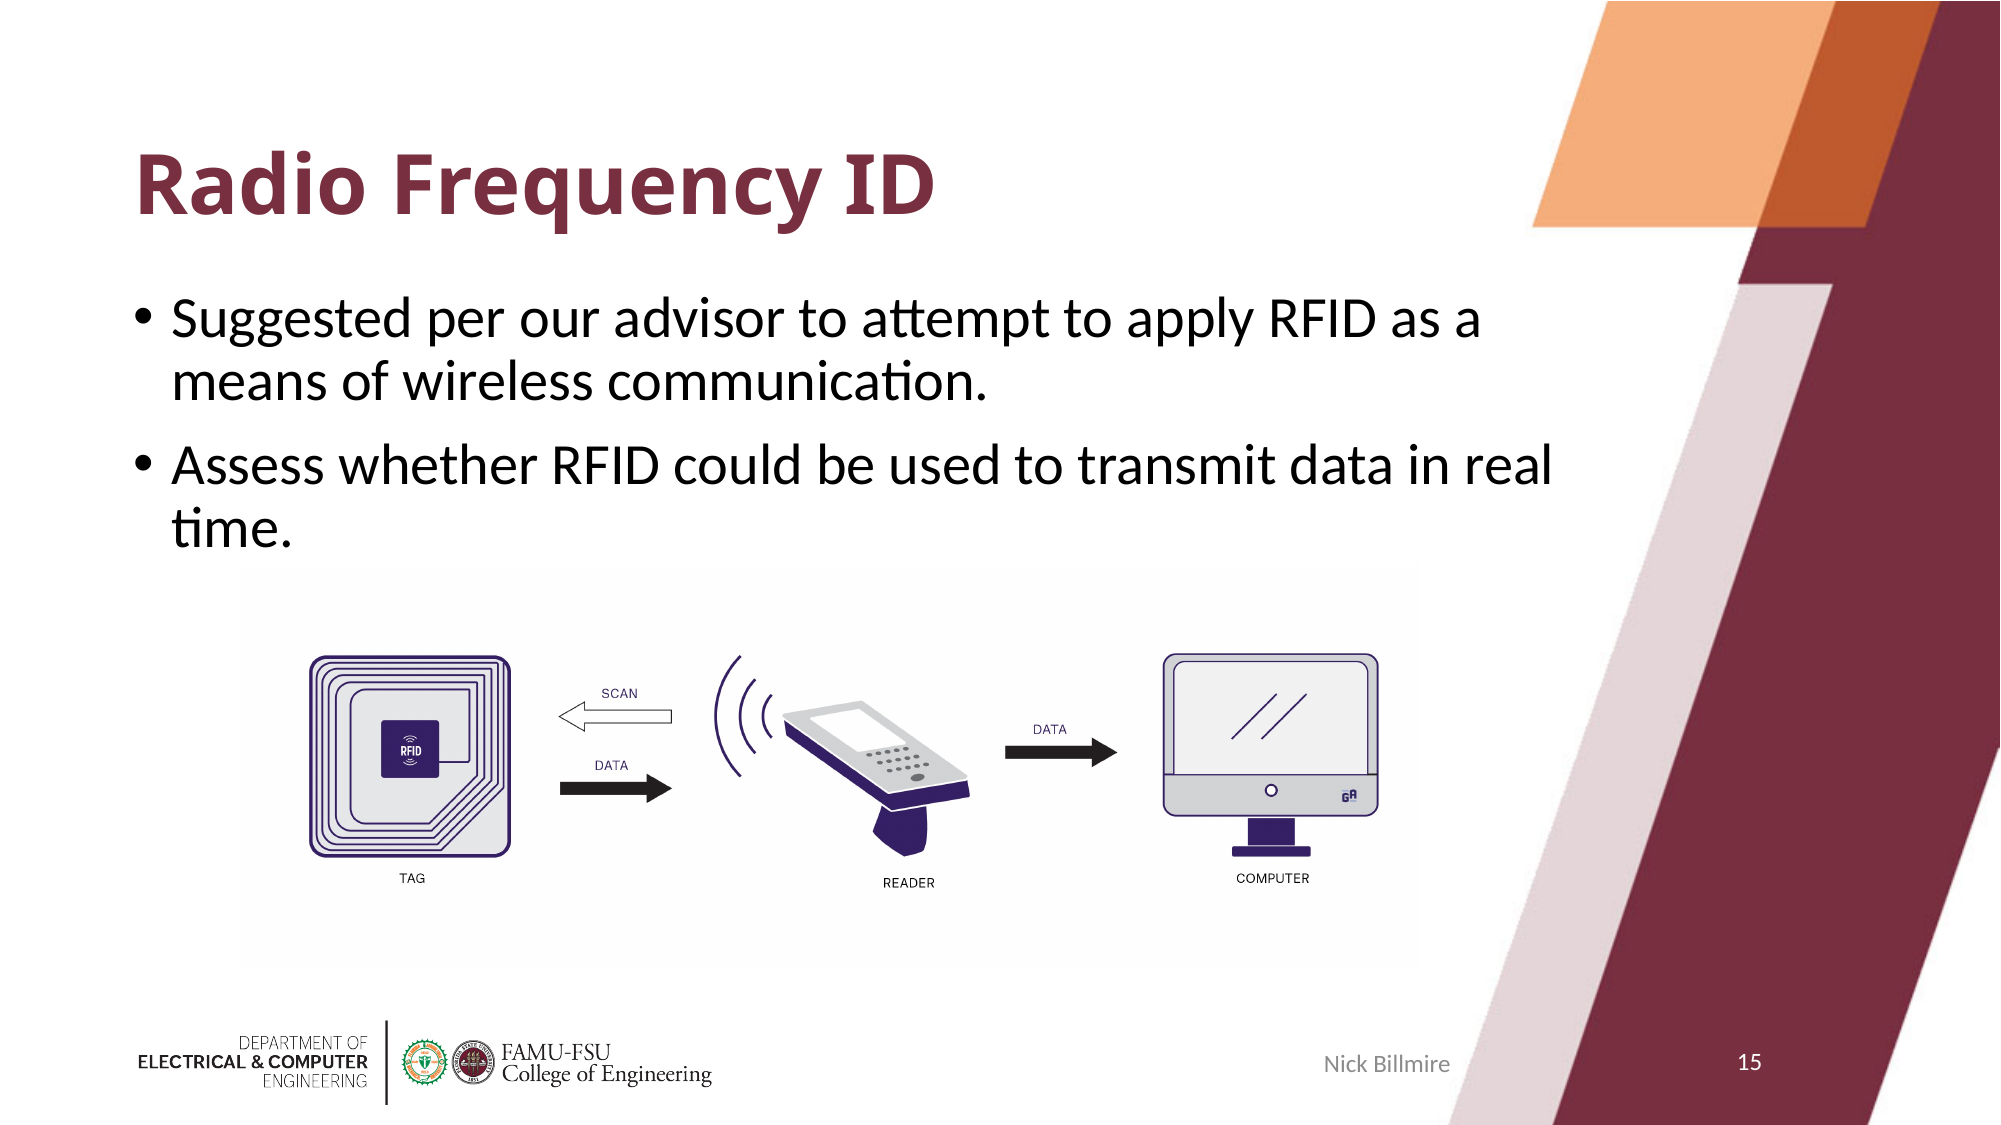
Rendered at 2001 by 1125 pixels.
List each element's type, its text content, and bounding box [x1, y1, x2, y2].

list Suggested per our advisor to attempt to apply RFID as a means of wireless communication. Assess whether RFID could be used to transmit data in real time. [134, 287, 1638, 952]
picture [0, 1, 2000, 1125]
title Radio Frequency ID [133, 75, 1526, 233]
slide_number 15 [1689, 1038, 1810, 1084]
footer Nick Billmire [1047, 1041, 1466, 1084]
